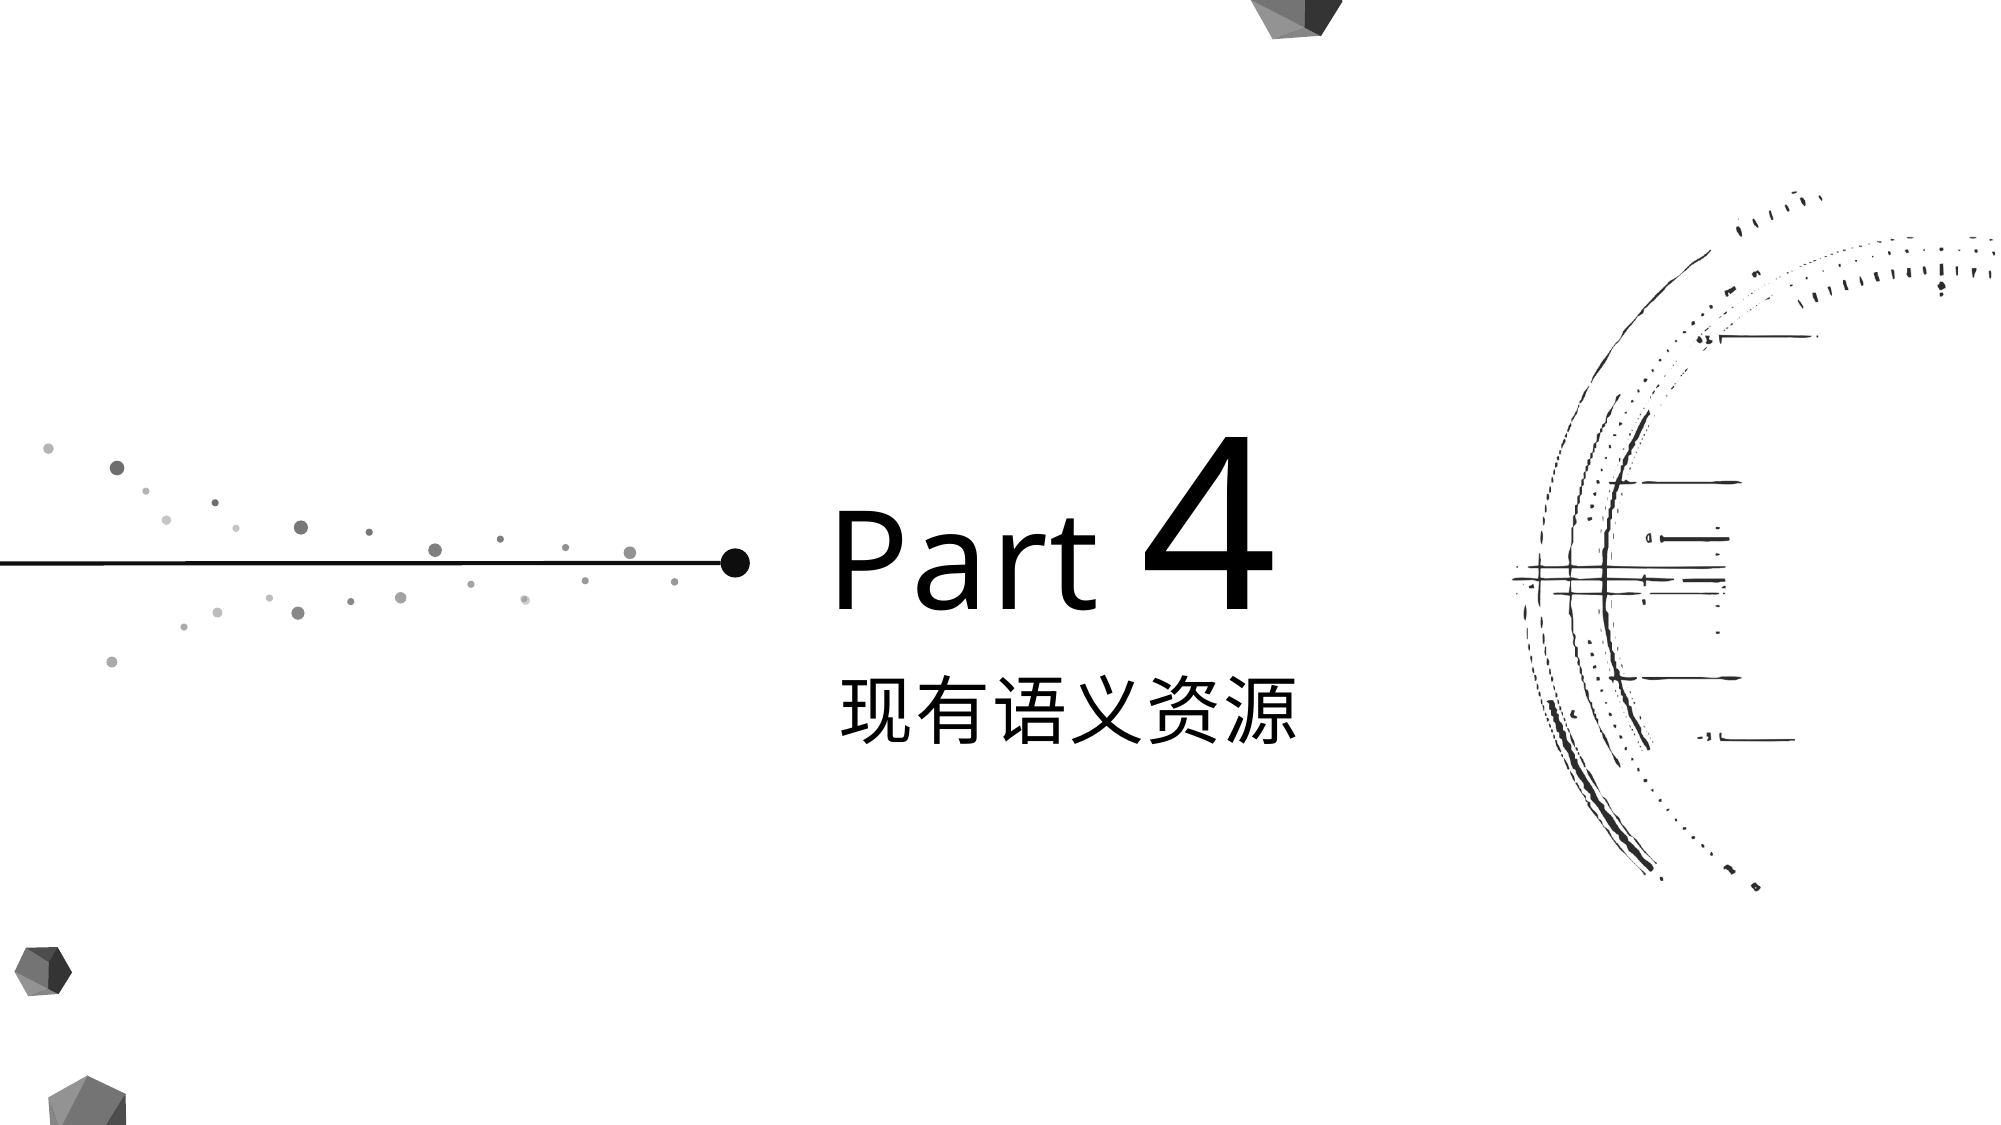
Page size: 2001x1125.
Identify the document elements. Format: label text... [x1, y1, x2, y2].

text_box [18, 942, 68, 1001]
picture [1493, 146, 2000, 942]
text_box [1257, 0, 1336, 46]
text_box 现有语义资源 [823, 656, 1423, 762]
text_box Part 4 [762, 362, 1341, 665]
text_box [48, 1075, 127, 1125]
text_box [0, 443, 750, 668]
